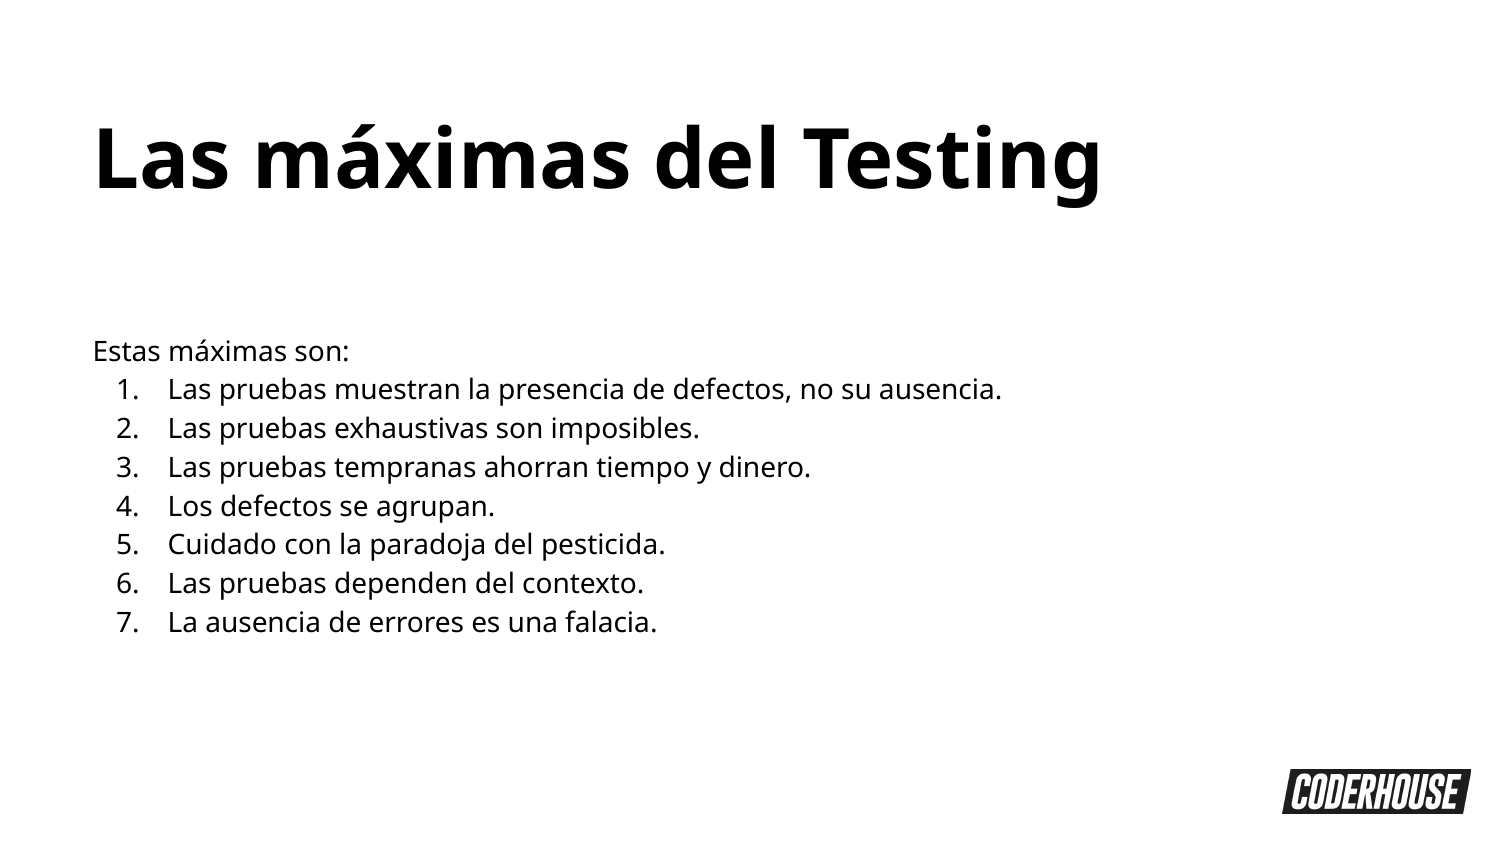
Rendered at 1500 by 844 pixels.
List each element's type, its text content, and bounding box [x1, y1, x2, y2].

picture [1281, 769, 1471, 814]
text_box Las máximas del Testing [77, 101, 1414, 222]
text_box Estas máximas son: Las pruebas muestran la presencia de defectos, no su ausencia. Las pruebas exhaustivas son imposibles. Las pruebas tempranas ahorran tiempo y dinero. Los defectos se agrupan. Cuidado con la paradoja del pesticida. Las pruebas dependen del contexto. La ausencia de errores es una falacia. [77, 312, 1125, 687]
